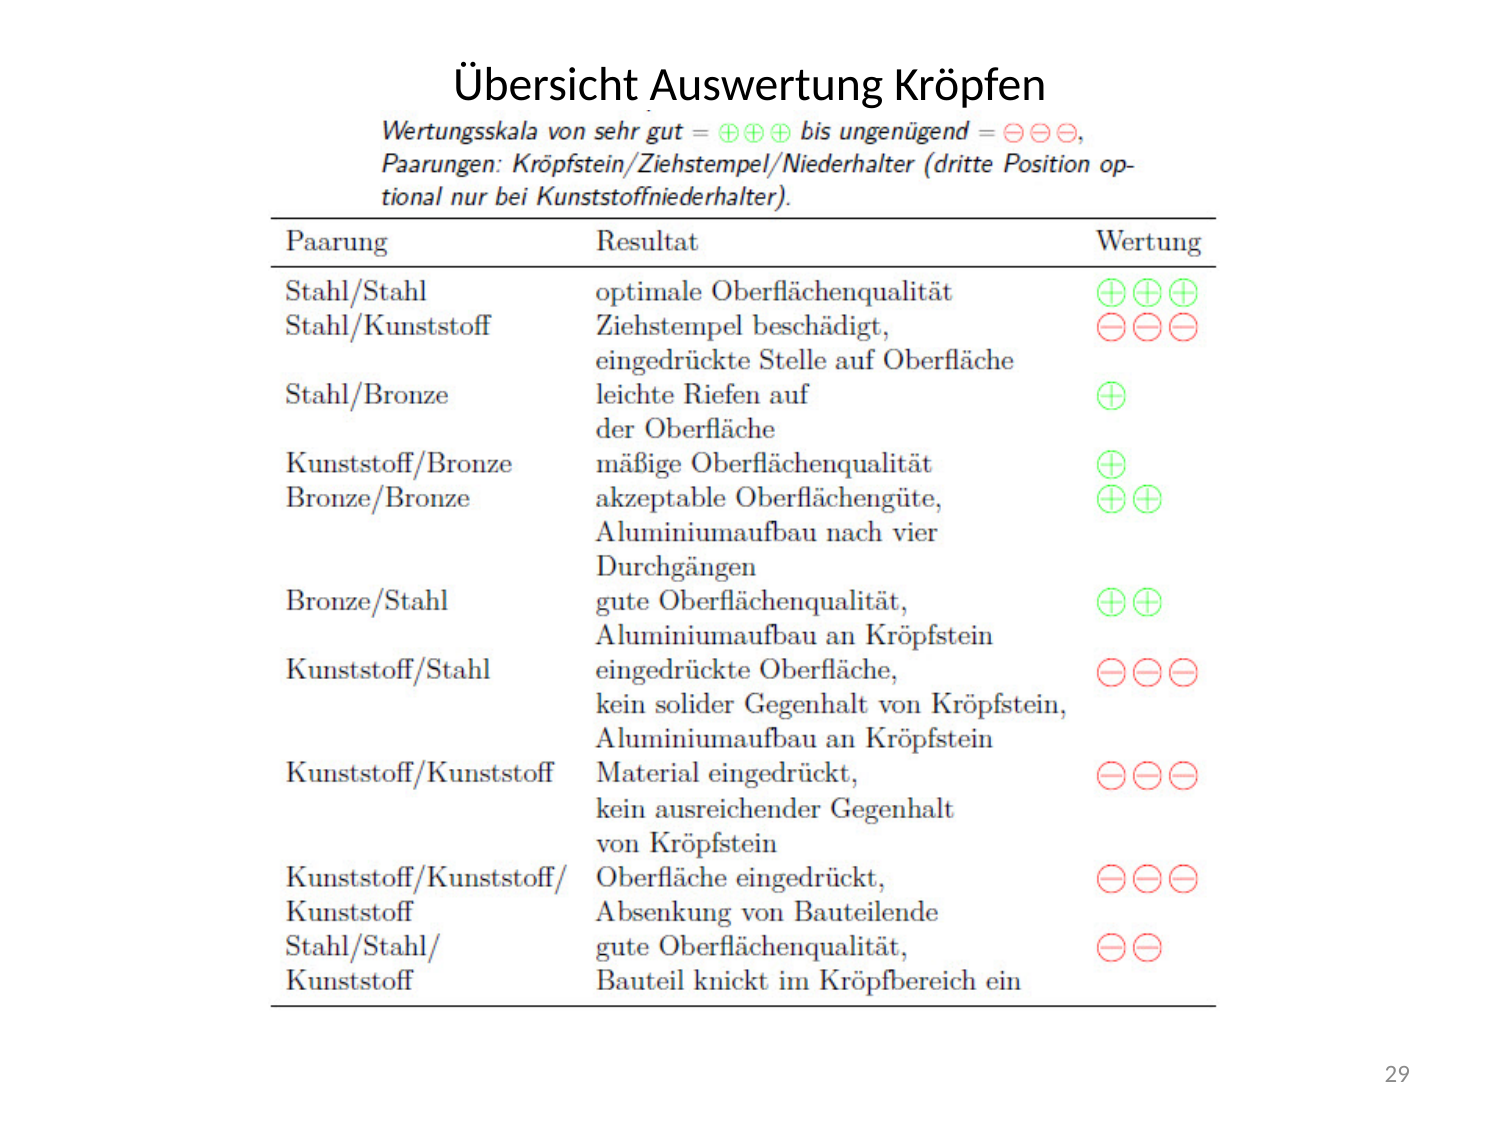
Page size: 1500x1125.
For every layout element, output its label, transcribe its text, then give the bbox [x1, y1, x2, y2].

picture [268, 109, 1232, 1016]
slide_number 29 [1074, 1042, 1425, 1103]
title Übersicht Auswertung Kröpfen [75, 45, 1425, 233]
